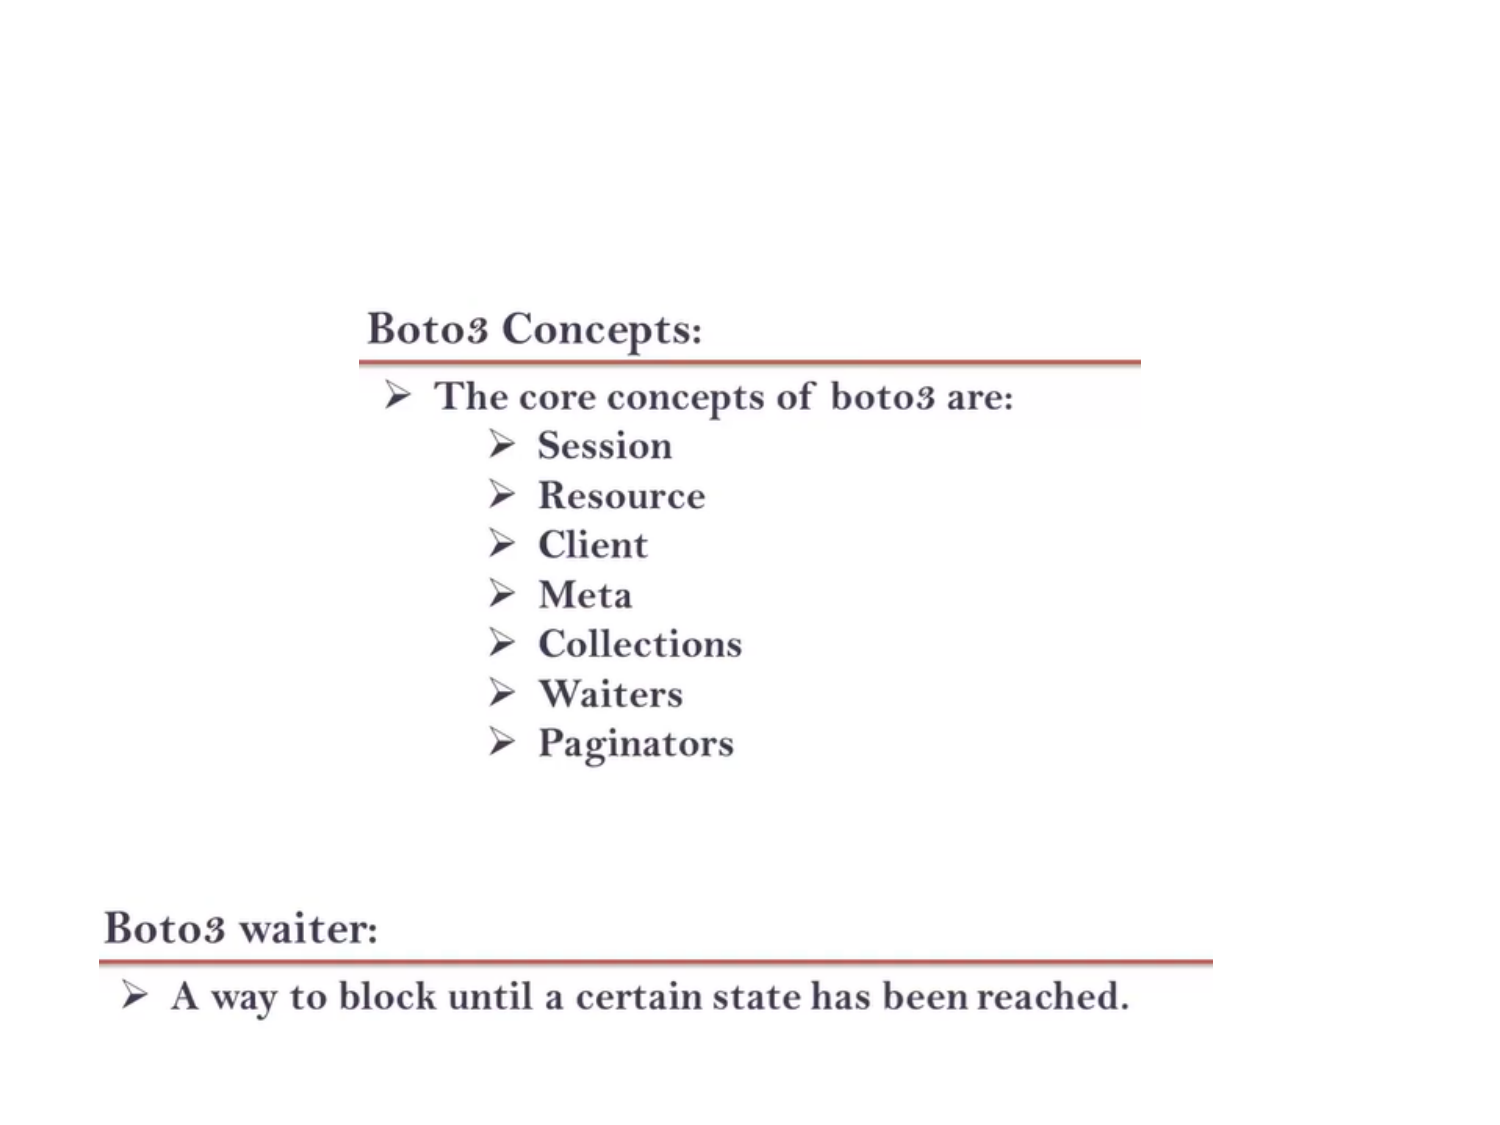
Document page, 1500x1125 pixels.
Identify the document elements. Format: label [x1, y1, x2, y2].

picture [359, 266, 1141, 859]
picture [99, 862, 1213, 1068]
